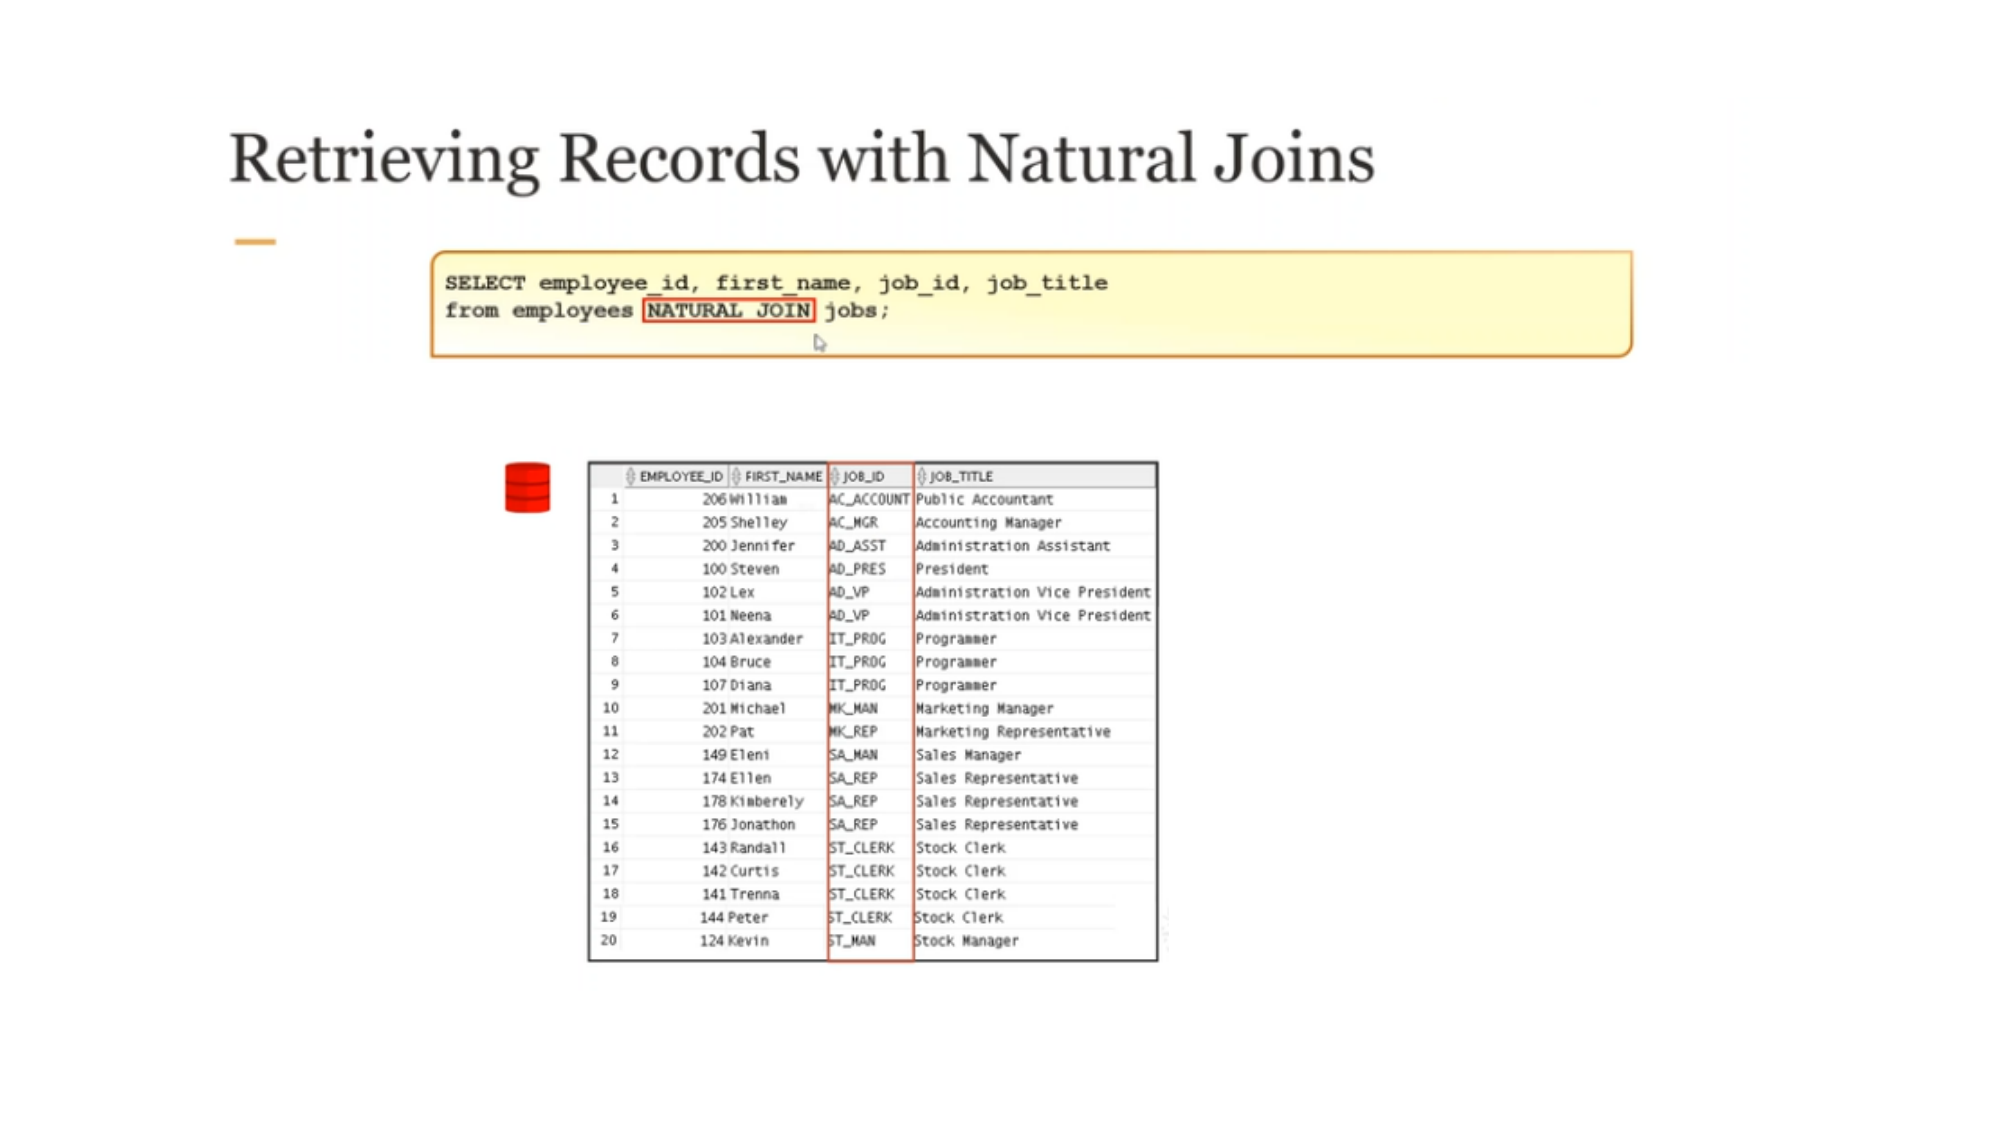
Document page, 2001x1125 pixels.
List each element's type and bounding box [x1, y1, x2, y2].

picture [165, 97, 1811, 363]
picture [479, 446, 1169, 991]
